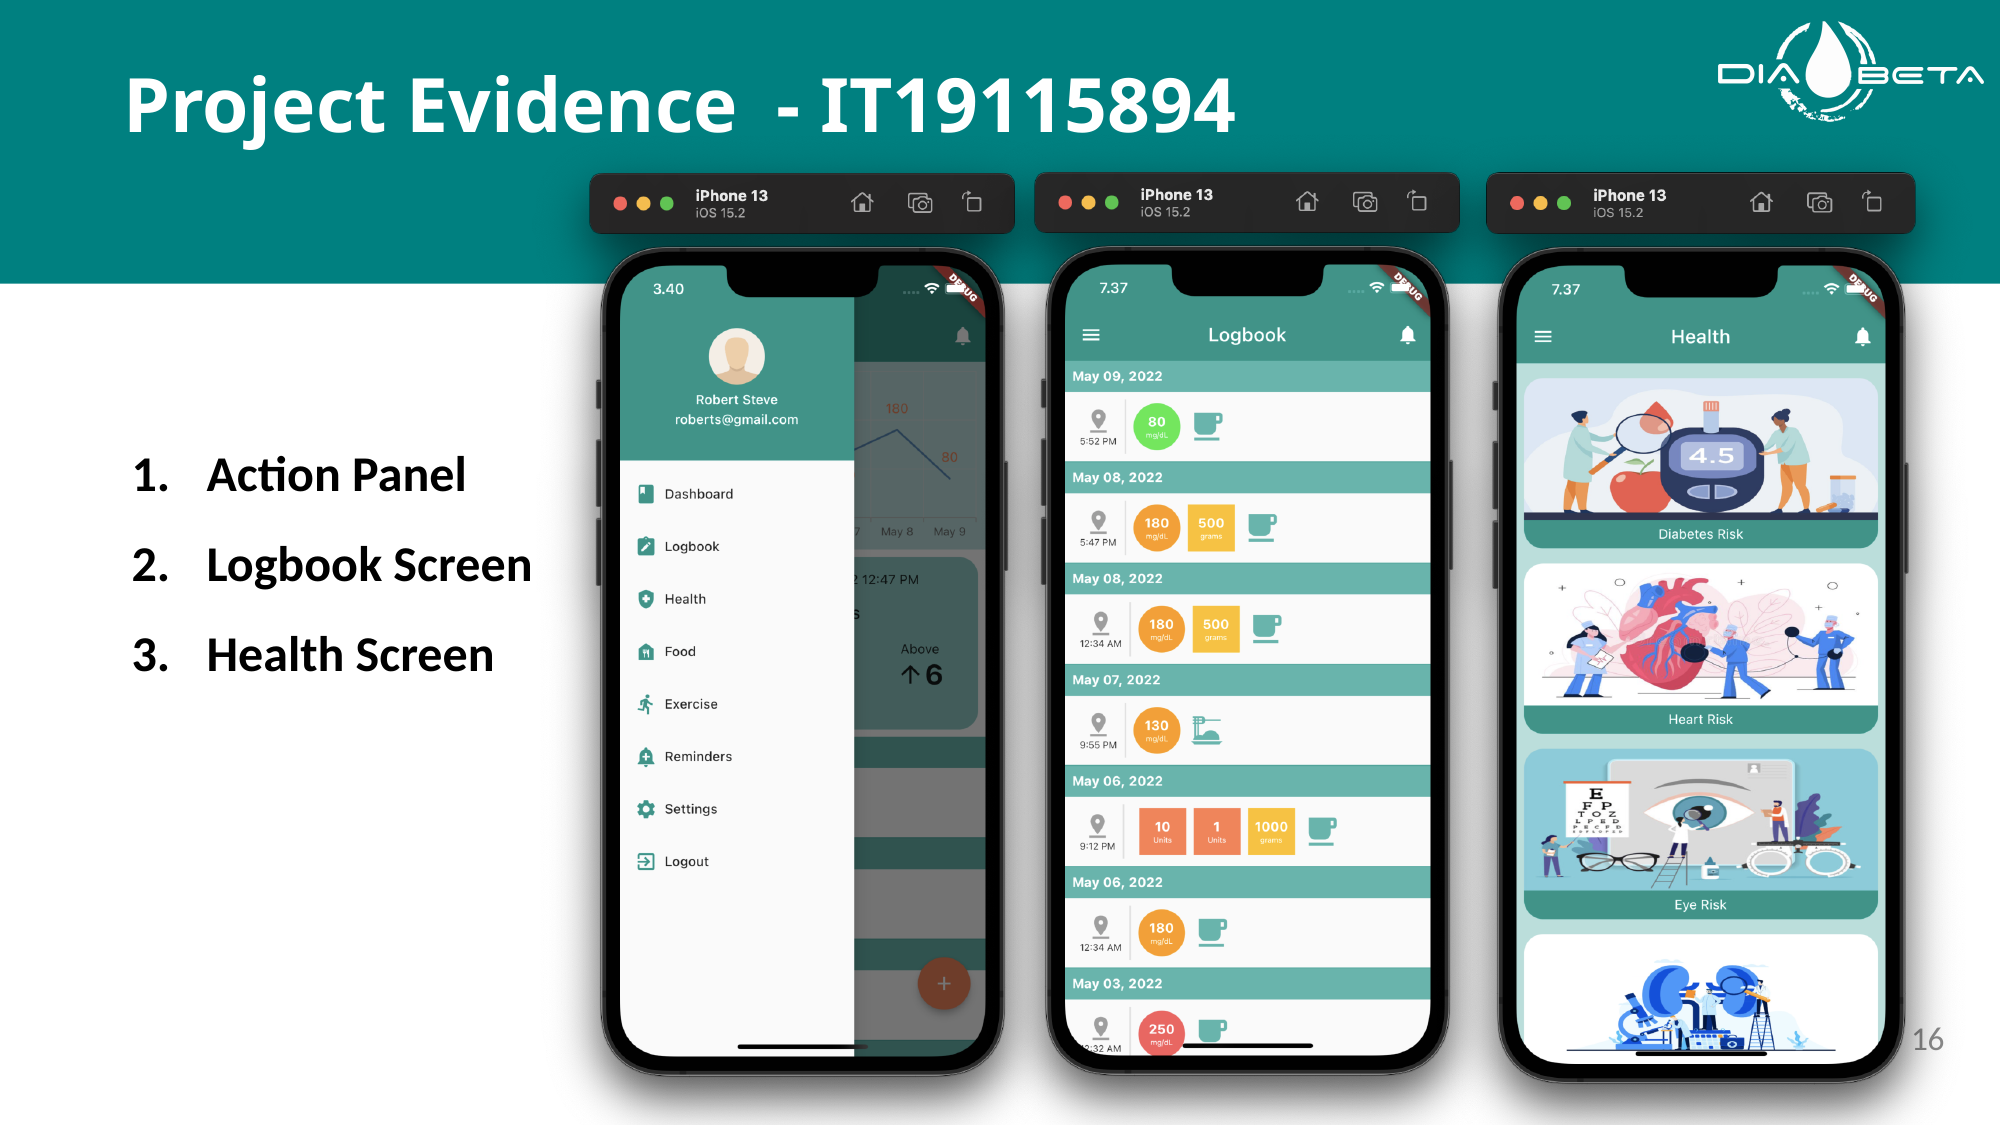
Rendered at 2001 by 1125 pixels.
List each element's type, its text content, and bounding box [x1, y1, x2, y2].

picture [525, 128, 1980, 1125]
text_box Action Panel Logbook Screen Health Screen [116, 403, 525, 689]
text_box [0, 0, 2000, 285]
text_box Project Evidence - IT19115894 [108, 67, 1401, 155]
picture [1718, 21, 1984, 122]
